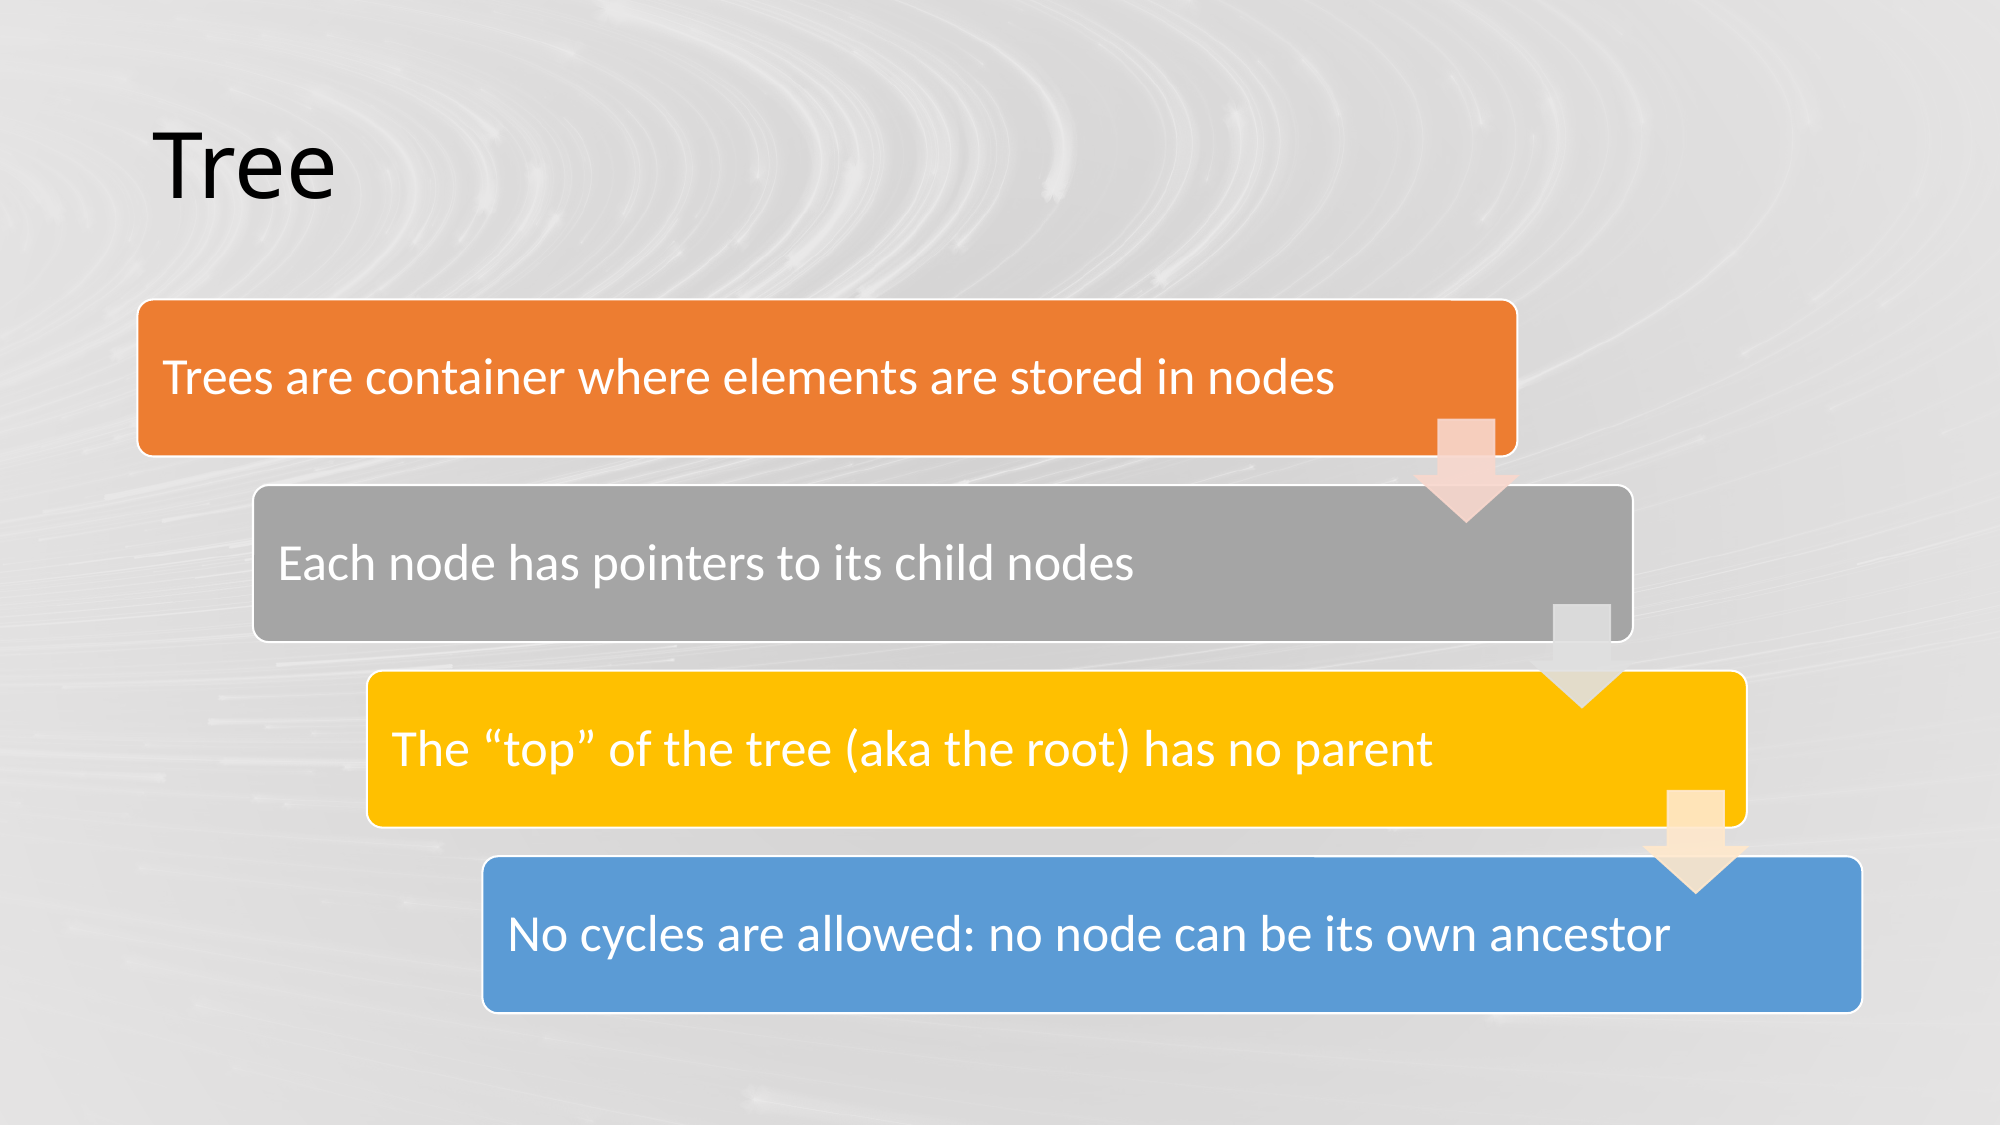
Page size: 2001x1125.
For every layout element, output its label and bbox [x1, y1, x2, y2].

list [137, 299, 1863, 1014]
picture [0, 0, 2000, 1125]
